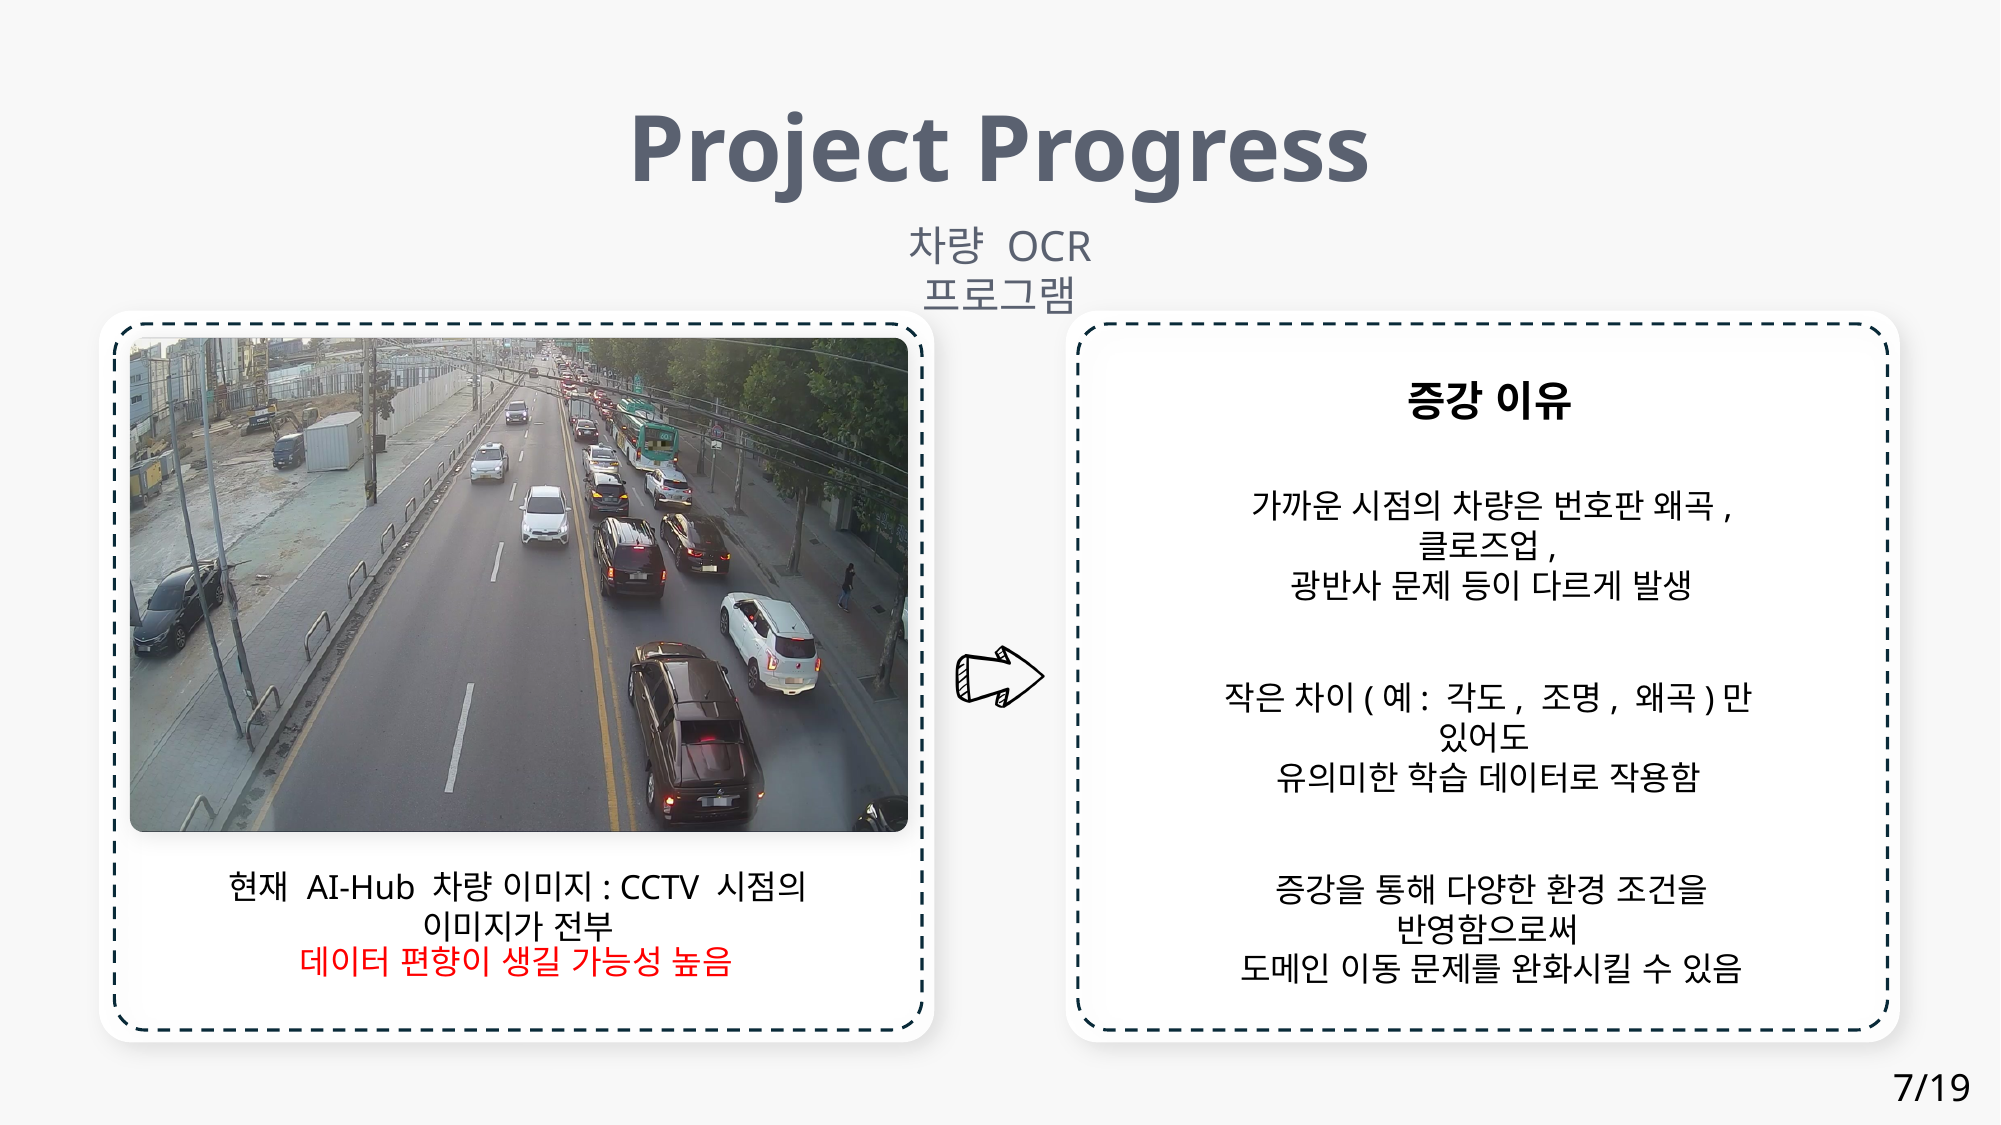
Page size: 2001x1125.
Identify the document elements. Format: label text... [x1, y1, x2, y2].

text_box 작은 차이(예: 각도, 조명, 왜곡)만 있어도 유의미한 학습 데이터로 작용함 [1185, 669, 1793, 805]
text_box 증강을 통해 다양한 환경 조건을 반영함으로써 도메인 이동 문제를 완화시킬 수 있음 [1188, 861, 1796, 996]
table_cell 0.75759 [1110, 367, 1891, 1035]
text_box [1076, 322, 1890, 1032]
text_box [1064, 328, 1108, 1044]
text_box 7/19 [1864, 1057, 2000, 1117]
text_box 가까운 시점의 차량은 번호판 왜곡, 클로즈업, 광반사 문제 등이 다르게 발생 [1188, 478, 1796, 613]
text_box [97, 309, 936, 1044]
text_box Project Progress [449, 82, 1551, 208]
text_box 차량 OCR 프로그램 [823, 212, 1177, 328]
text_box [112, 322, 924, 1032]
text_box 증강 이유 [1184, 367, 1796, 433]
text_box 데이터 편향이 생길 가능성 높음 [212, 933, 821, 989]
table_cell 0.85897 [146, 348, 929, 1035]
picture [933, 610, 1067, 743]
text_box [1177, 309, 1902, 366]
